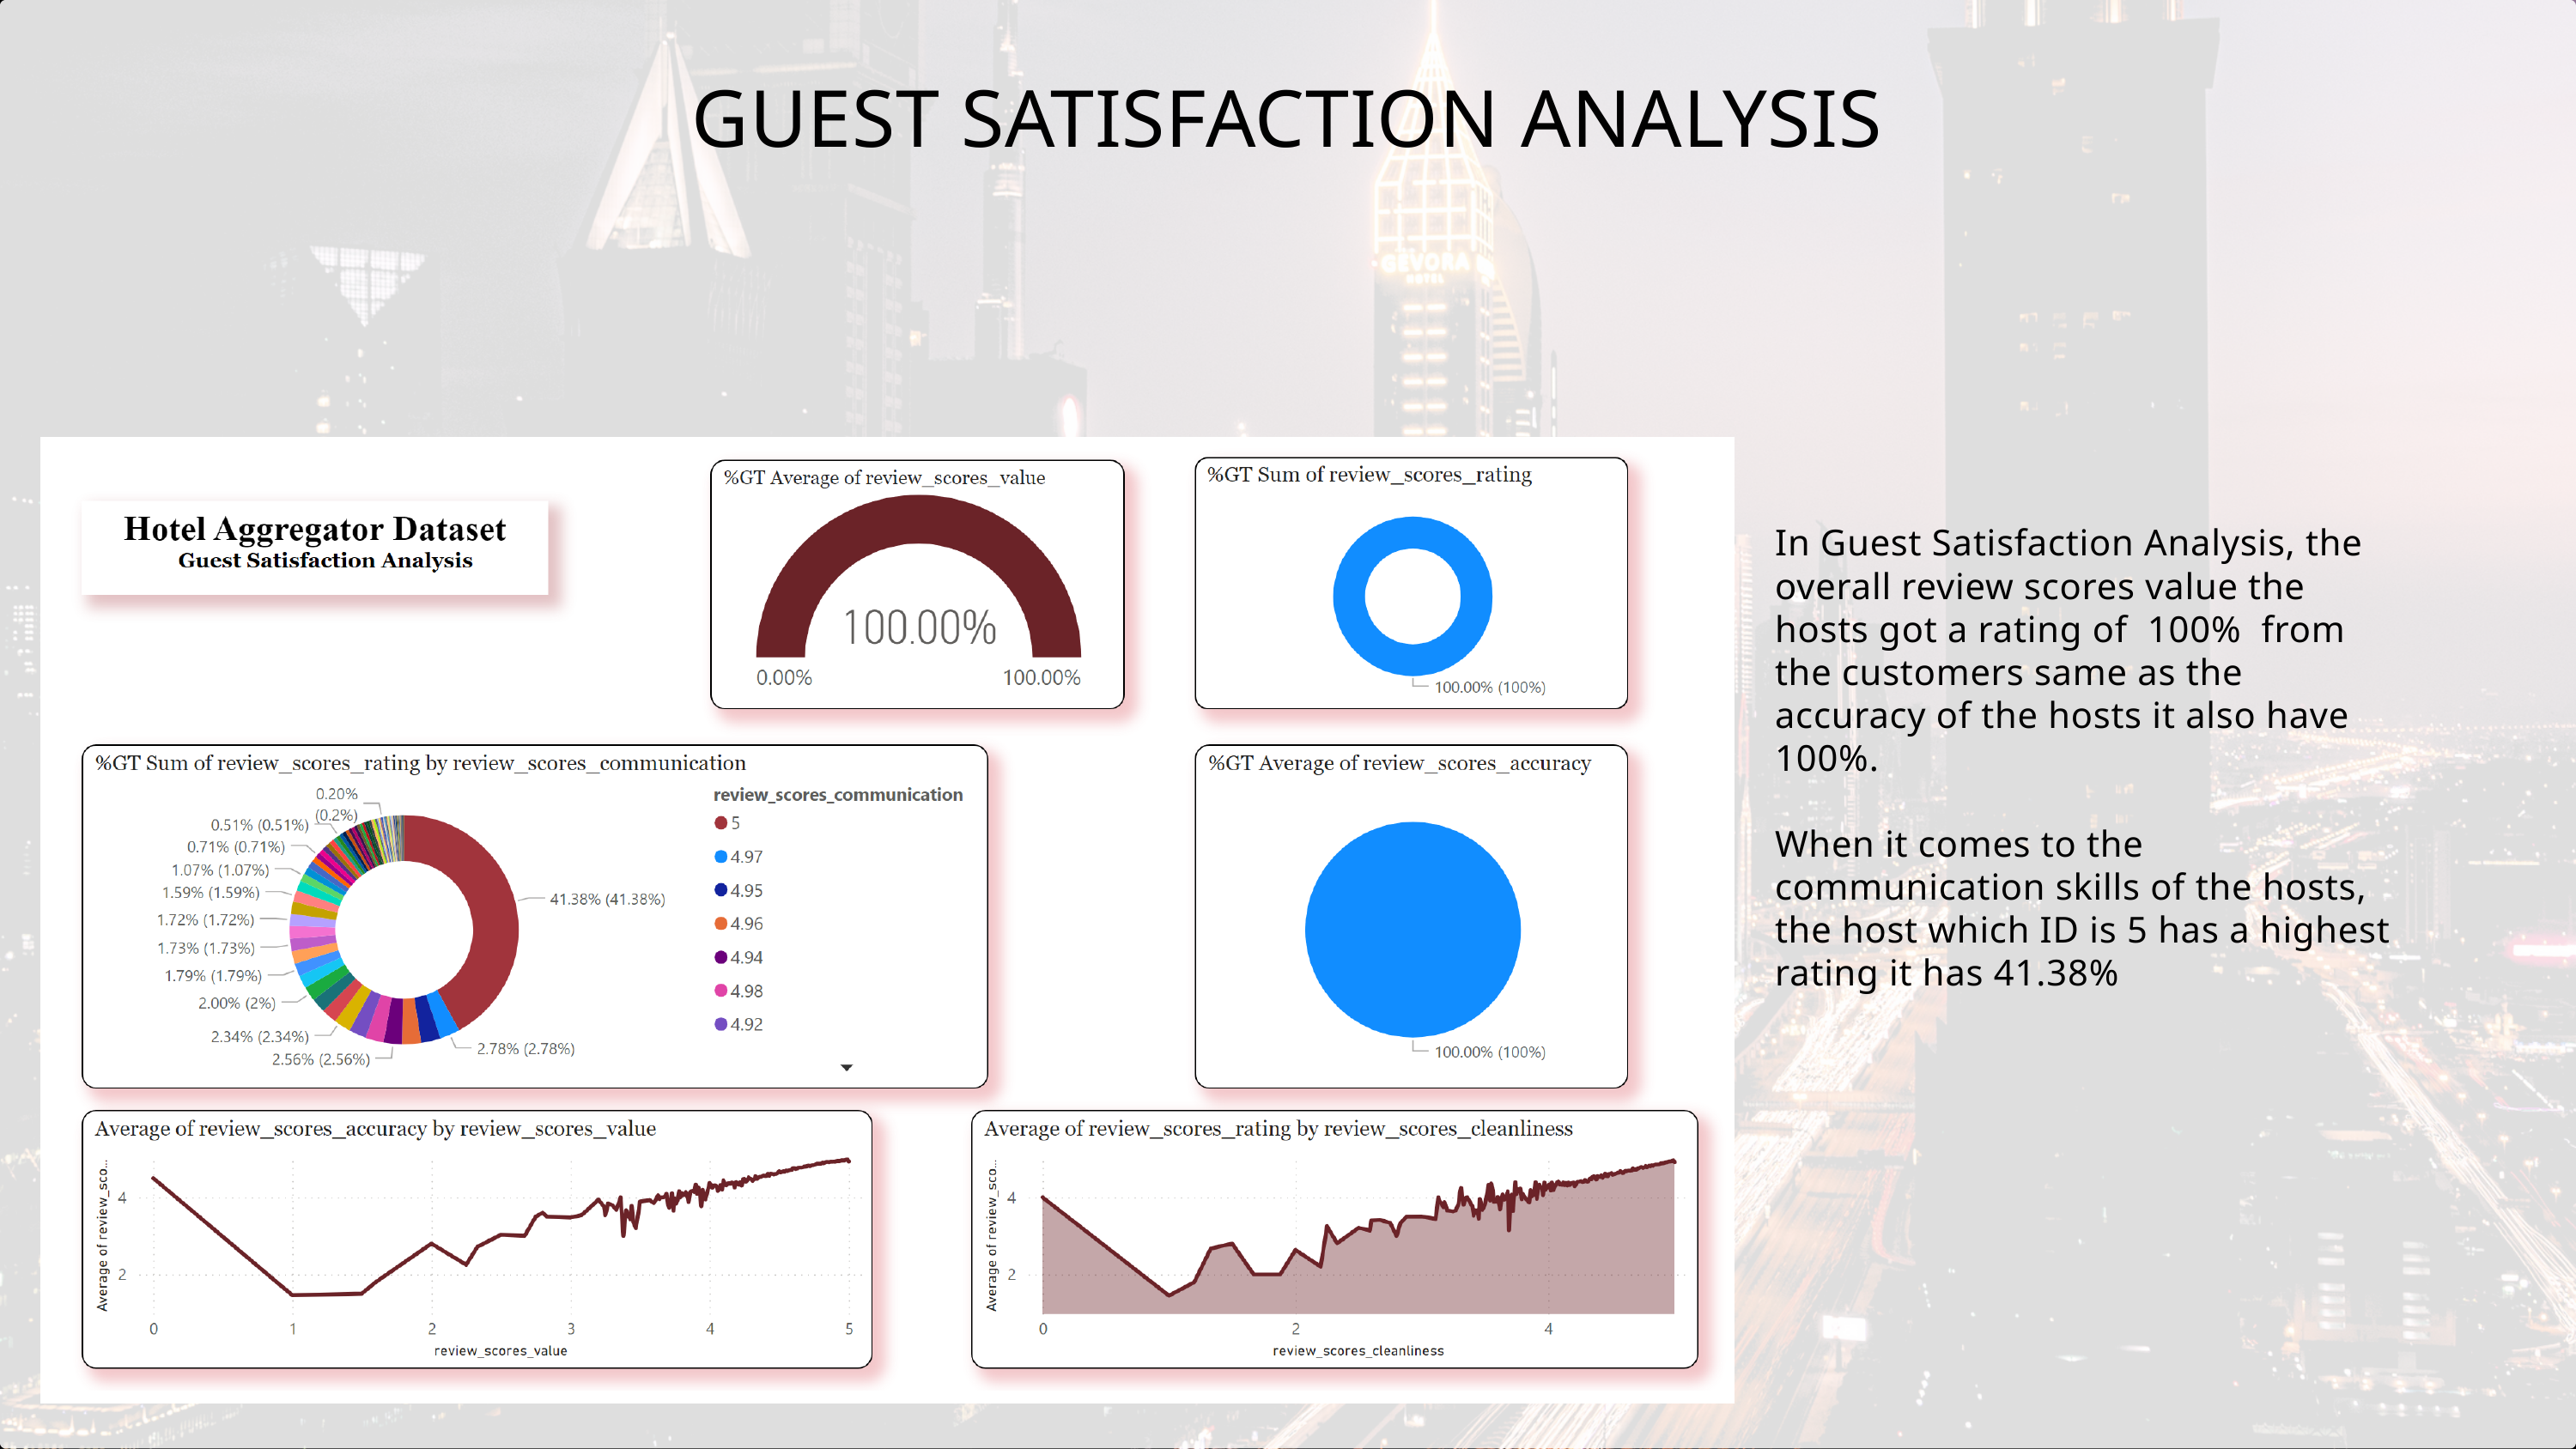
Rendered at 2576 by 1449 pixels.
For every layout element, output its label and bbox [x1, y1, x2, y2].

picture [40, 436, 1735, 1404]
text_box [0, 0, 2576, 1449]
